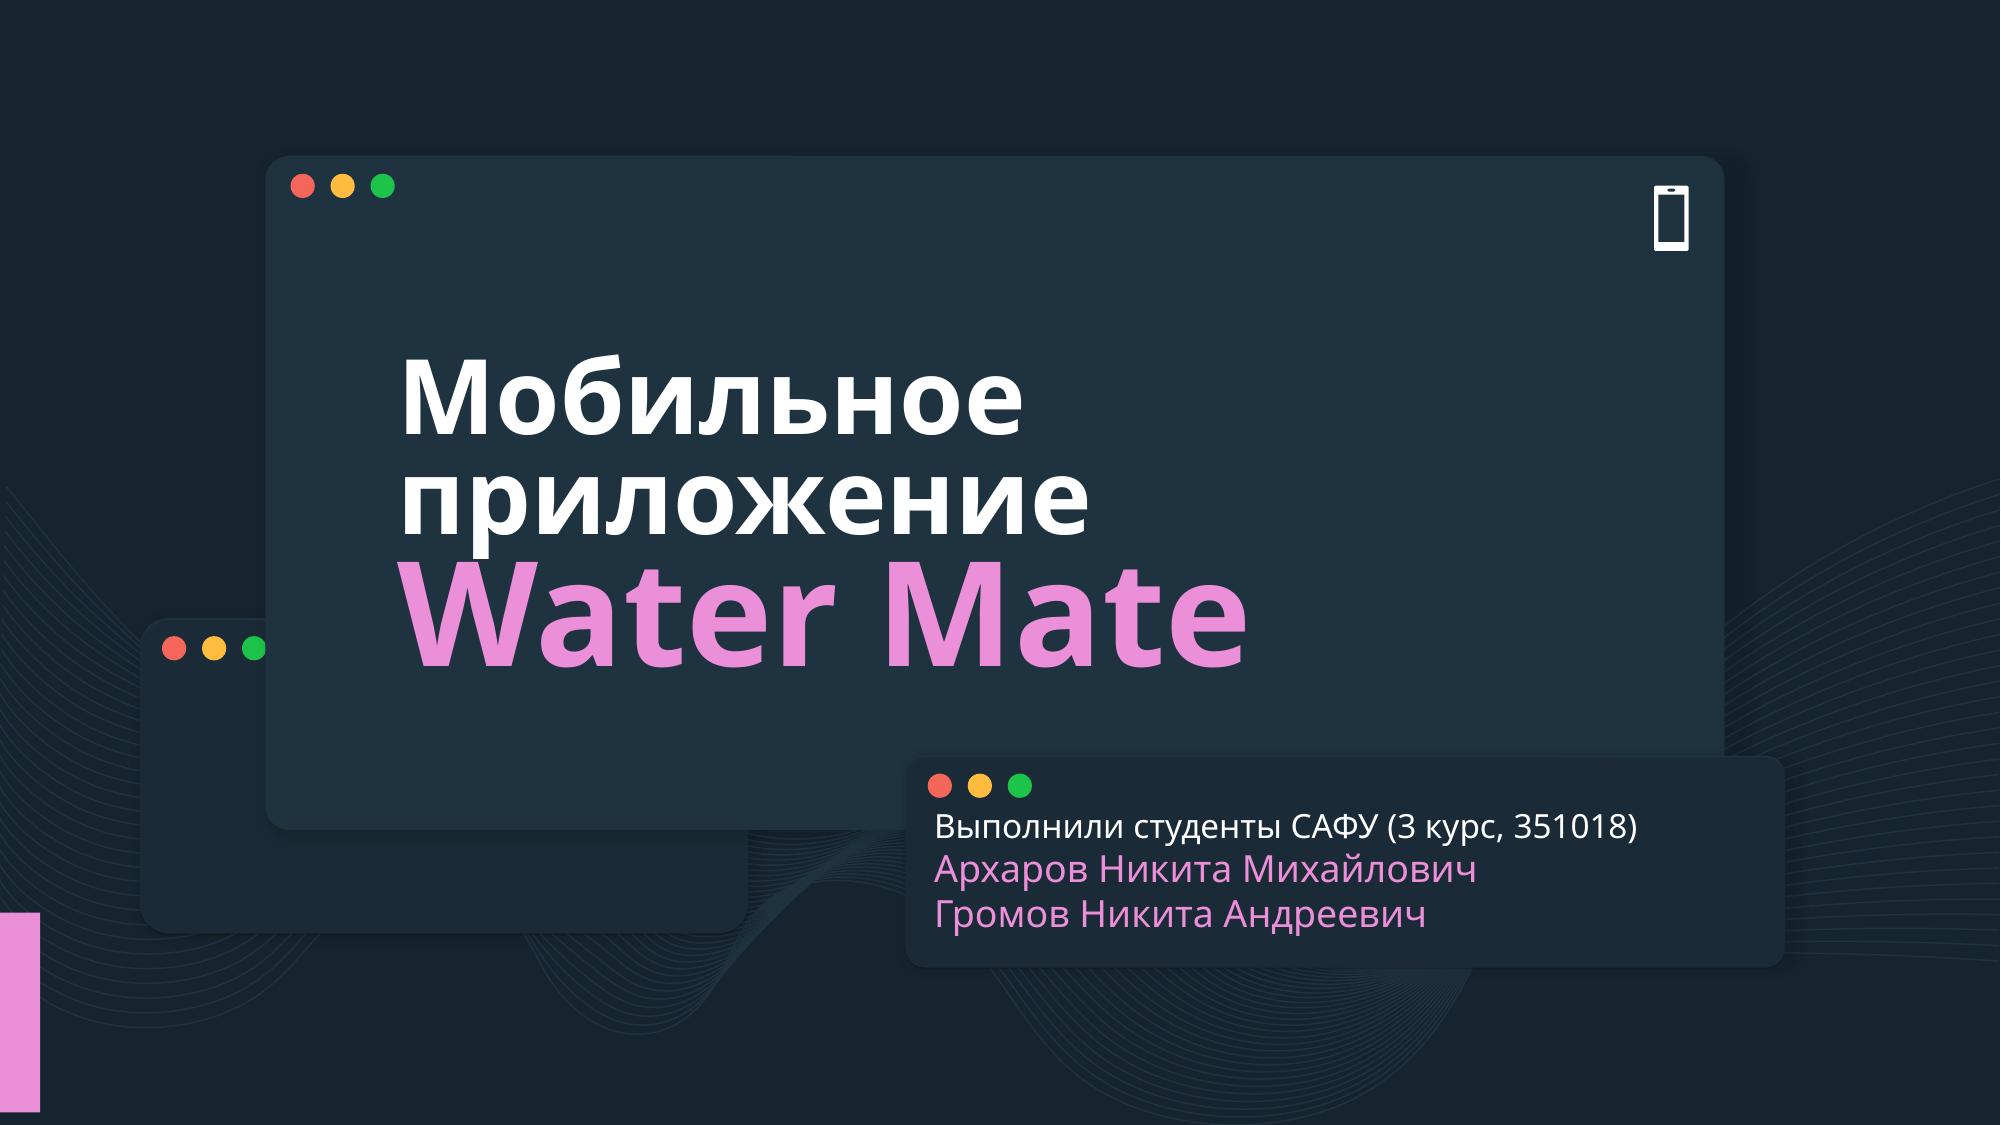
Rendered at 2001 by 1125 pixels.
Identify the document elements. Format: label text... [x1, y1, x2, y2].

title Мобильное приложение Water Mate [377, 334, 1623, 677]
text_box [1654, 185, 1689, 251]
subtitle Выполнили студенты САФУ (3 курс, 351018) Архаров Никита Михайлович Громов Никита Андреевич [914, 785, 1765, 956]
text_box [0, 910, 42, 1115]
